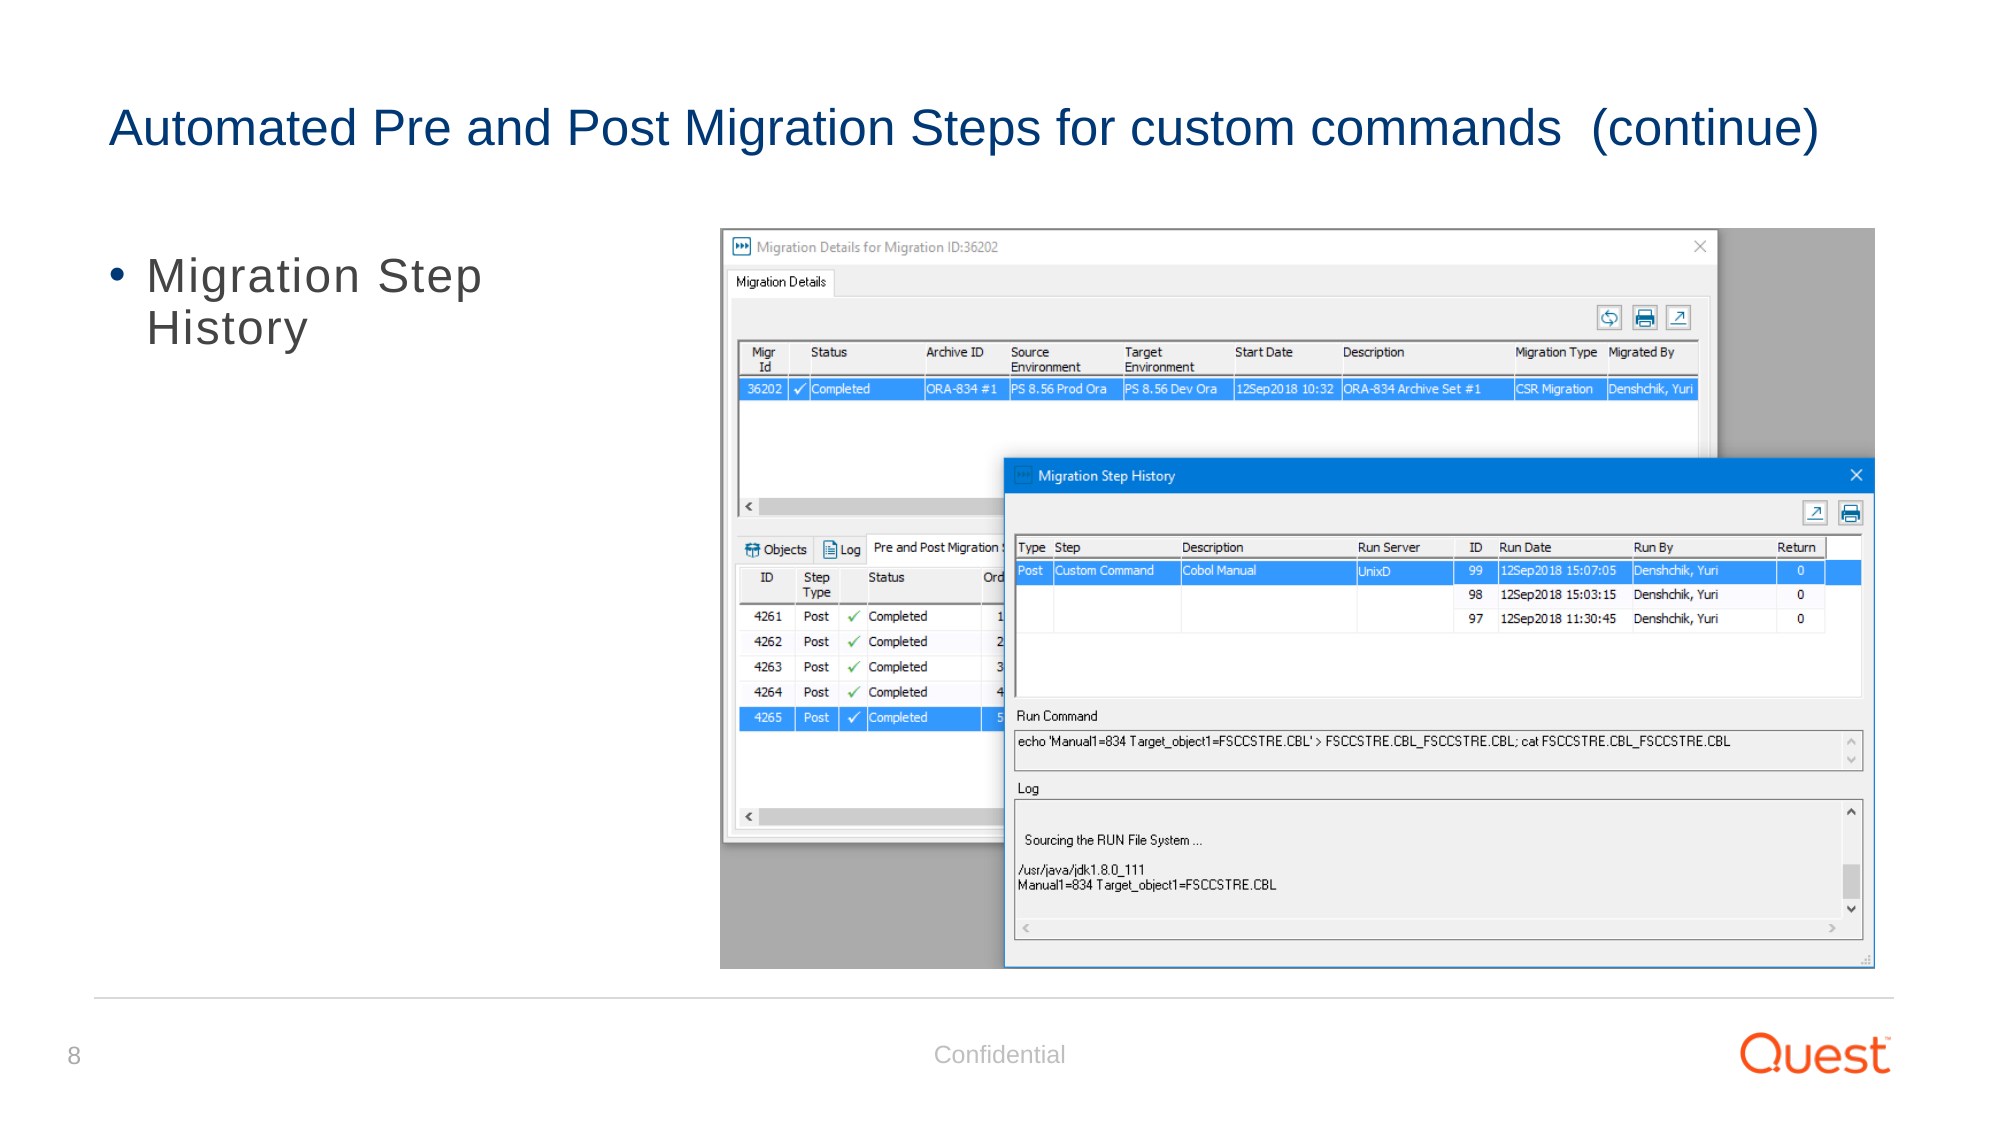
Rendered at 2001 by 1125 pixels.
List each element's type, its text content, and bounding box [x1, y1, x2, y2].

picture [720, 228, 1875, 970]
list Migration Step History [93, 243, 659, 954]
picture [1739, 1031, 1892, 1075]
list Automated Pre and Post Migration Steps for custom commands (continue) [93, 93, 1894, 217]
